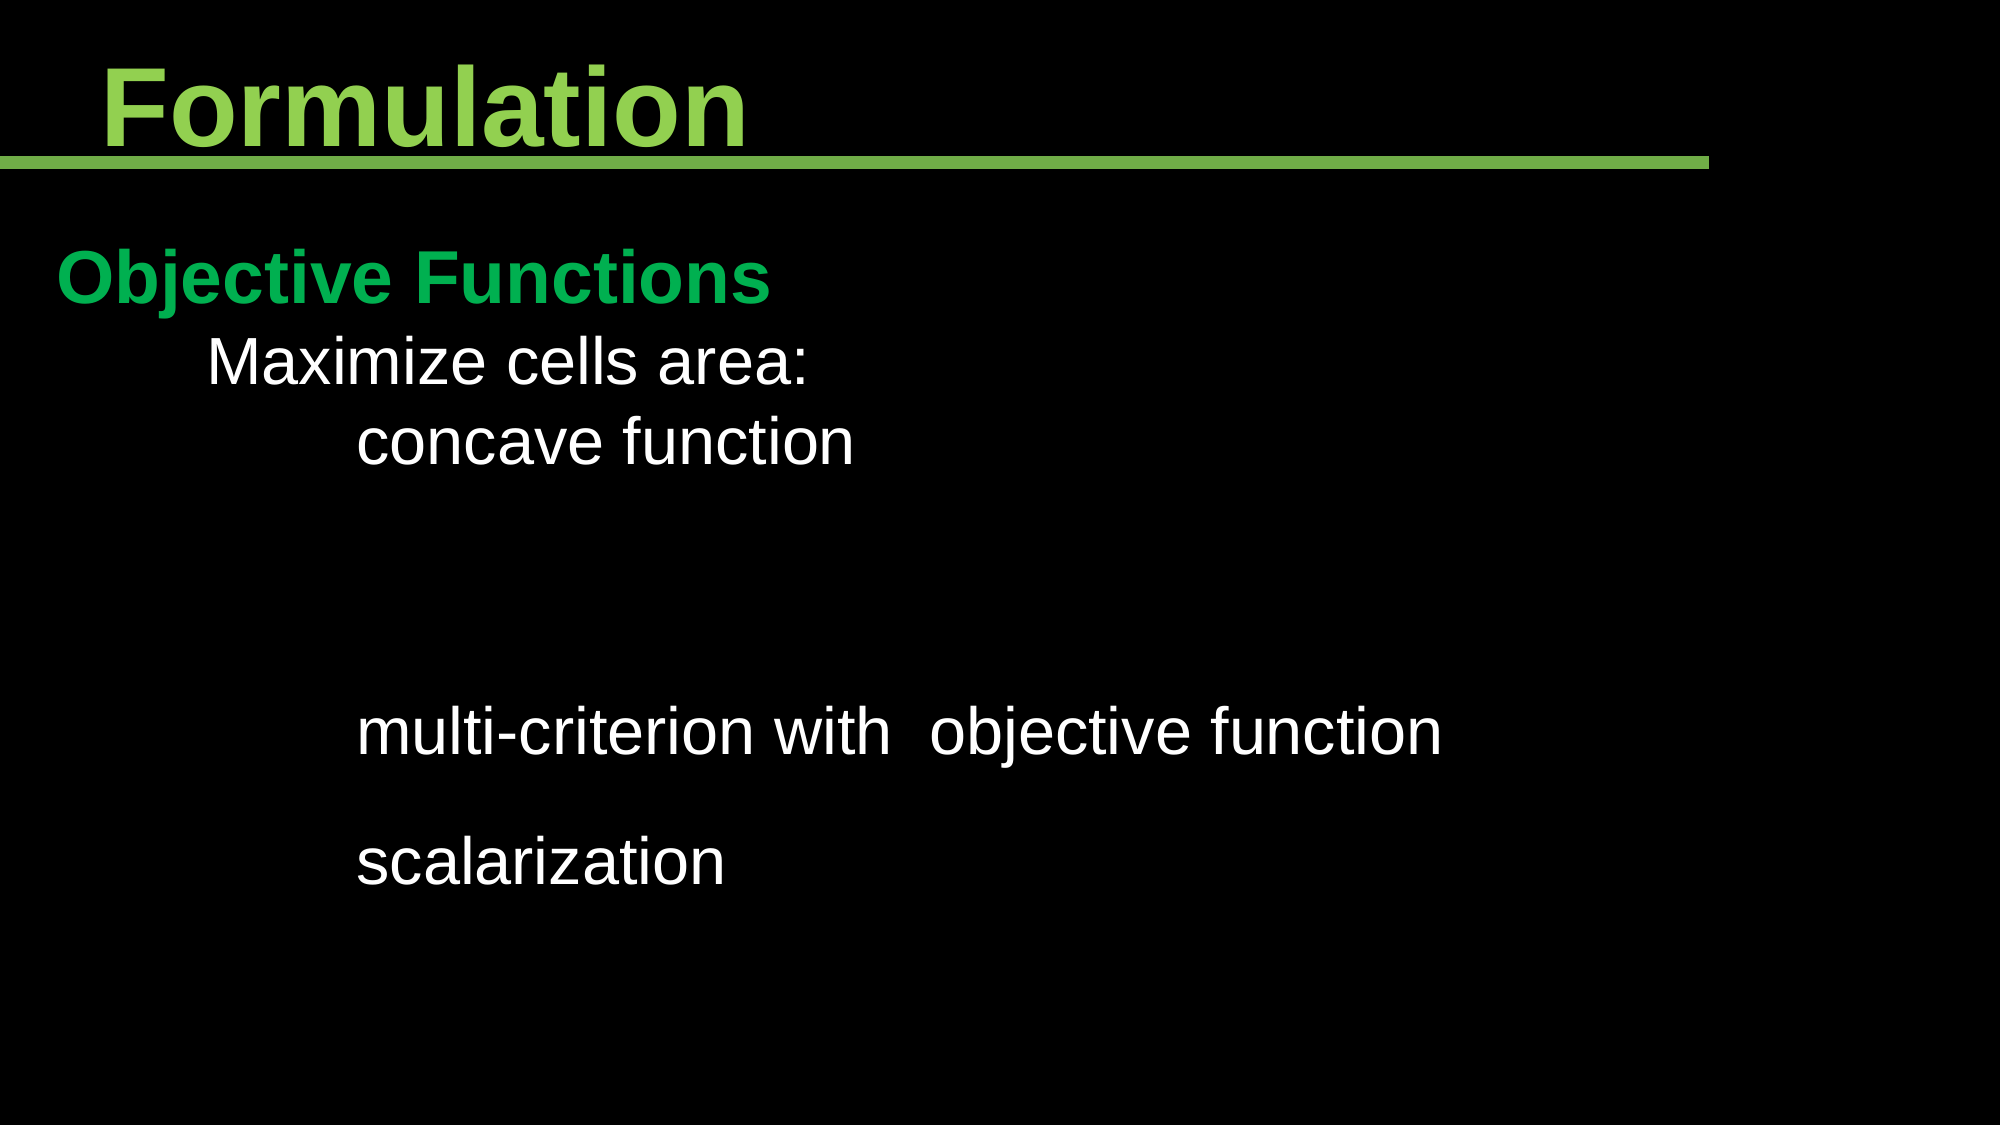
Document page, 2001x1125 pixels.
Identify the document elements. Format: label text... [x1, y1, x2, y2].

text_box Formulation [85, 163, 1229, 311]
text_box Formulation [85, 26, 1229, 162]
